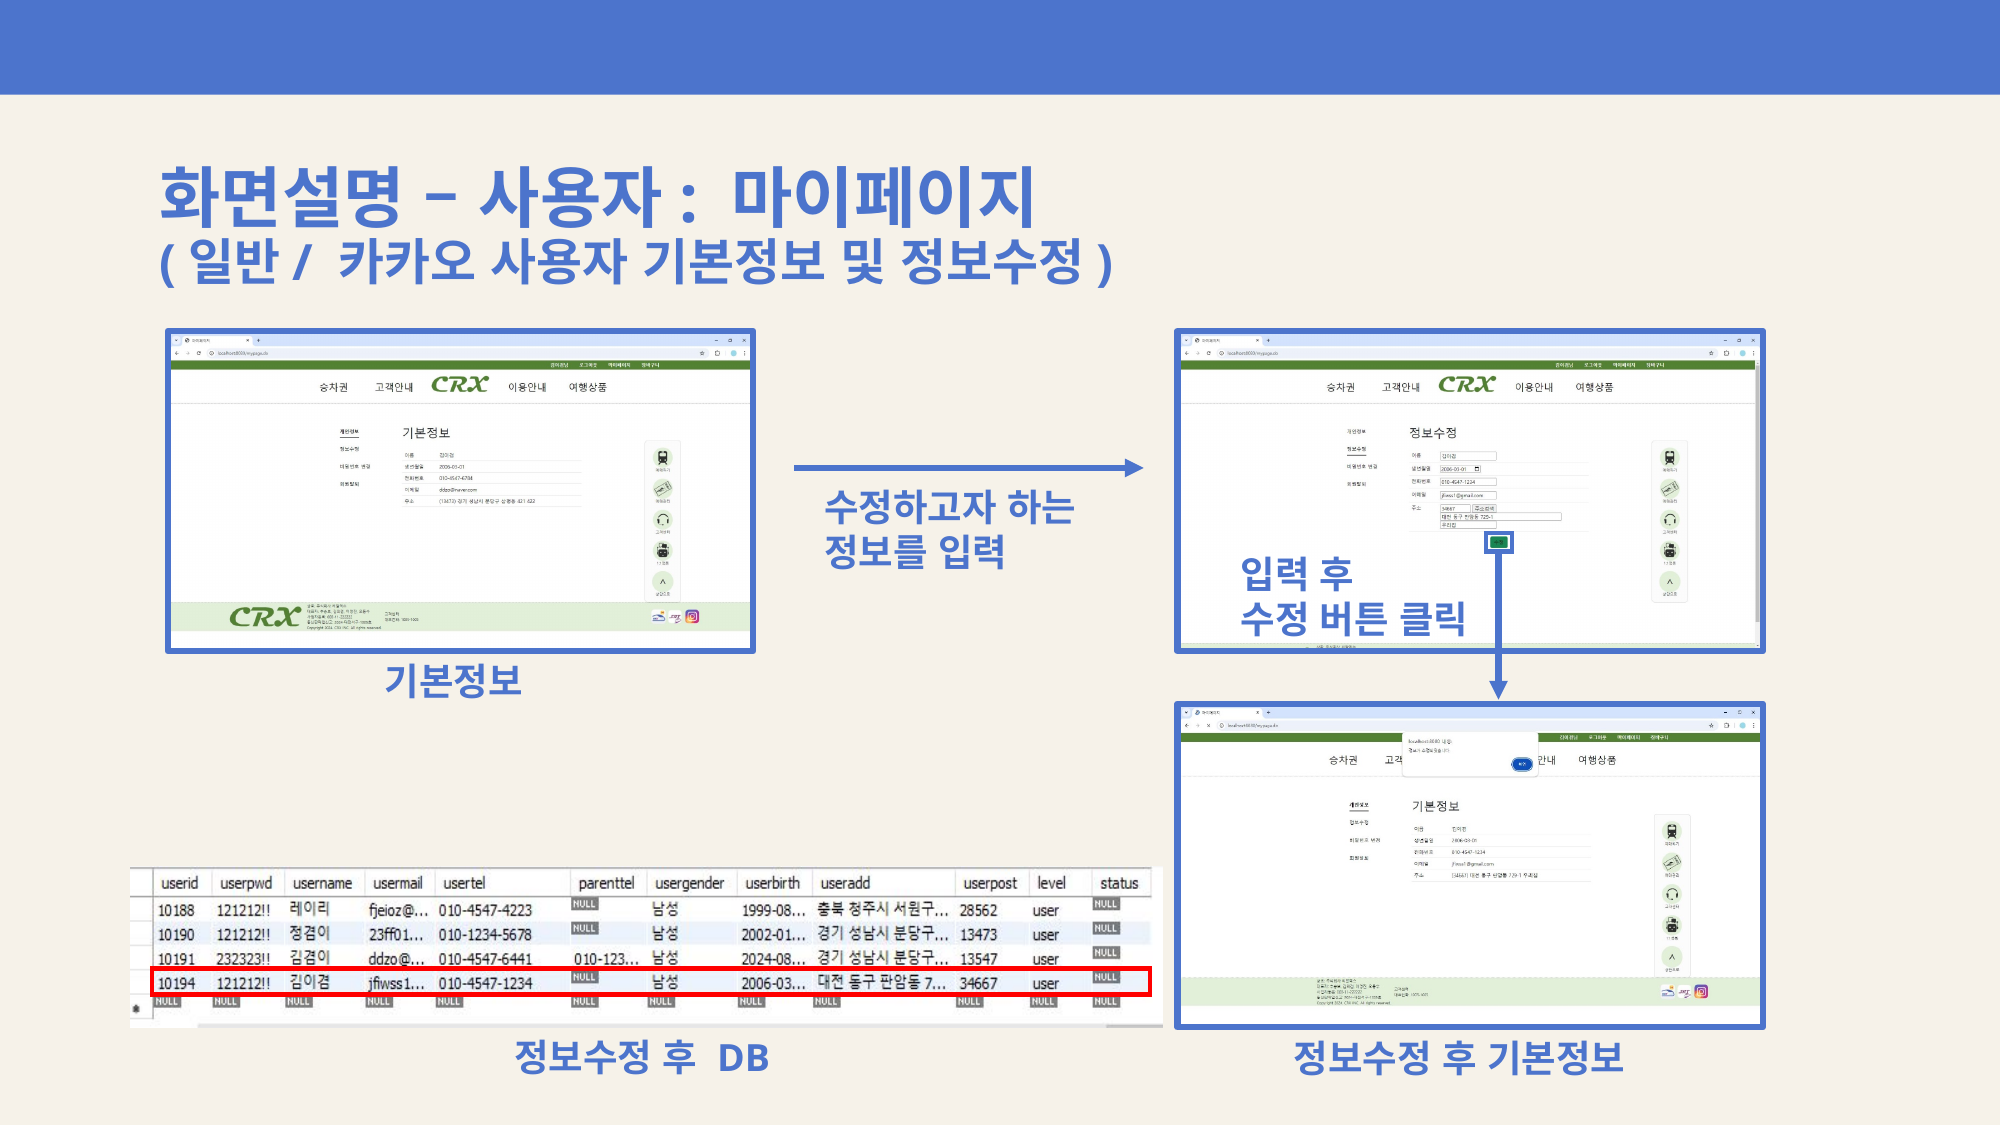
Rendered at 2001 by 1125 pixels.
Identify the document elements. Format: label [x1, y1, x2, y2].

text_box [0, 0, 2000, 95]
text_box [144, 108, 1830, 348]
text_box [809, 476, 1134, 582]
picture [1180, 334, 1760, 648]
picture [1180, 706, 1760, 1025]
text_box [499, 1028, 803, 1087]
picture [130, 866, 1163, 1028]
picture [170, 334, 751, 648]
text_box [1225, 551, 1550, 700]
text_box [1278, 1027, 1685, 1088]
text_box [370, 650, 551, 711]
